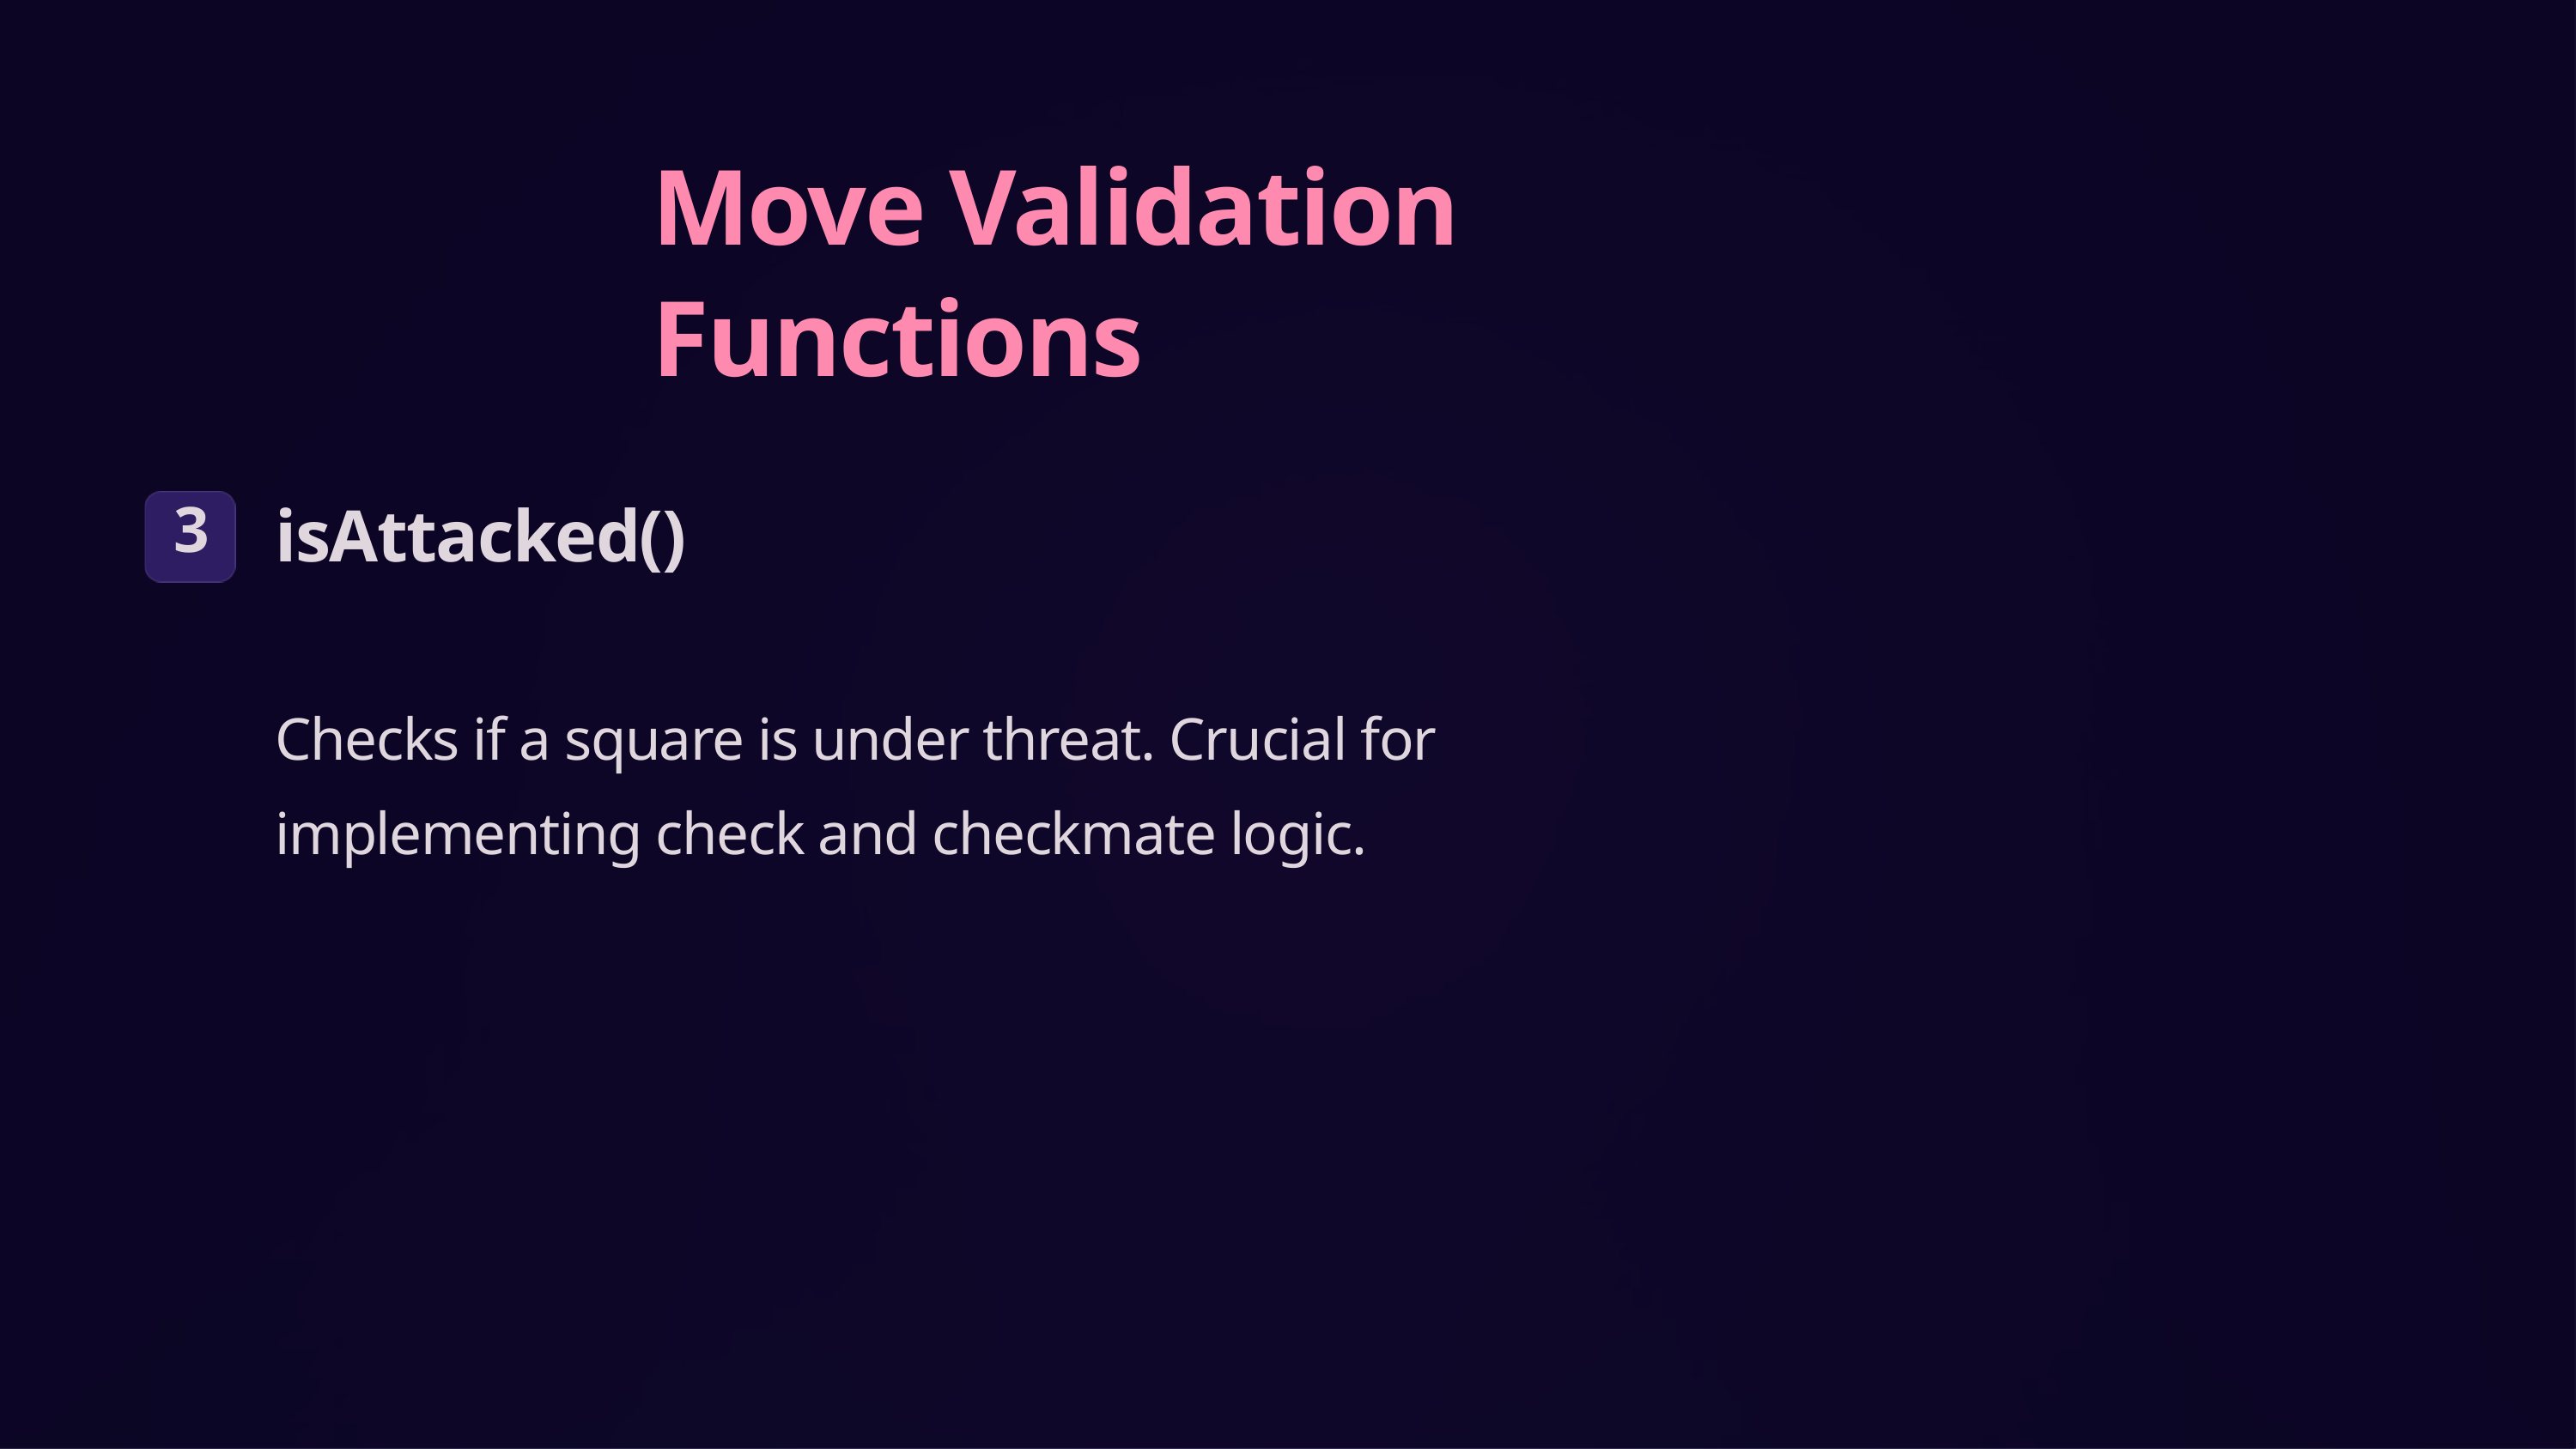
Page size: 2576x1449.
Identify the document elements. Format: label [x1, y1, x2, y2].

text_box [0, 0, 2576, 1449]
text_box [144, 490, 237, 583]
